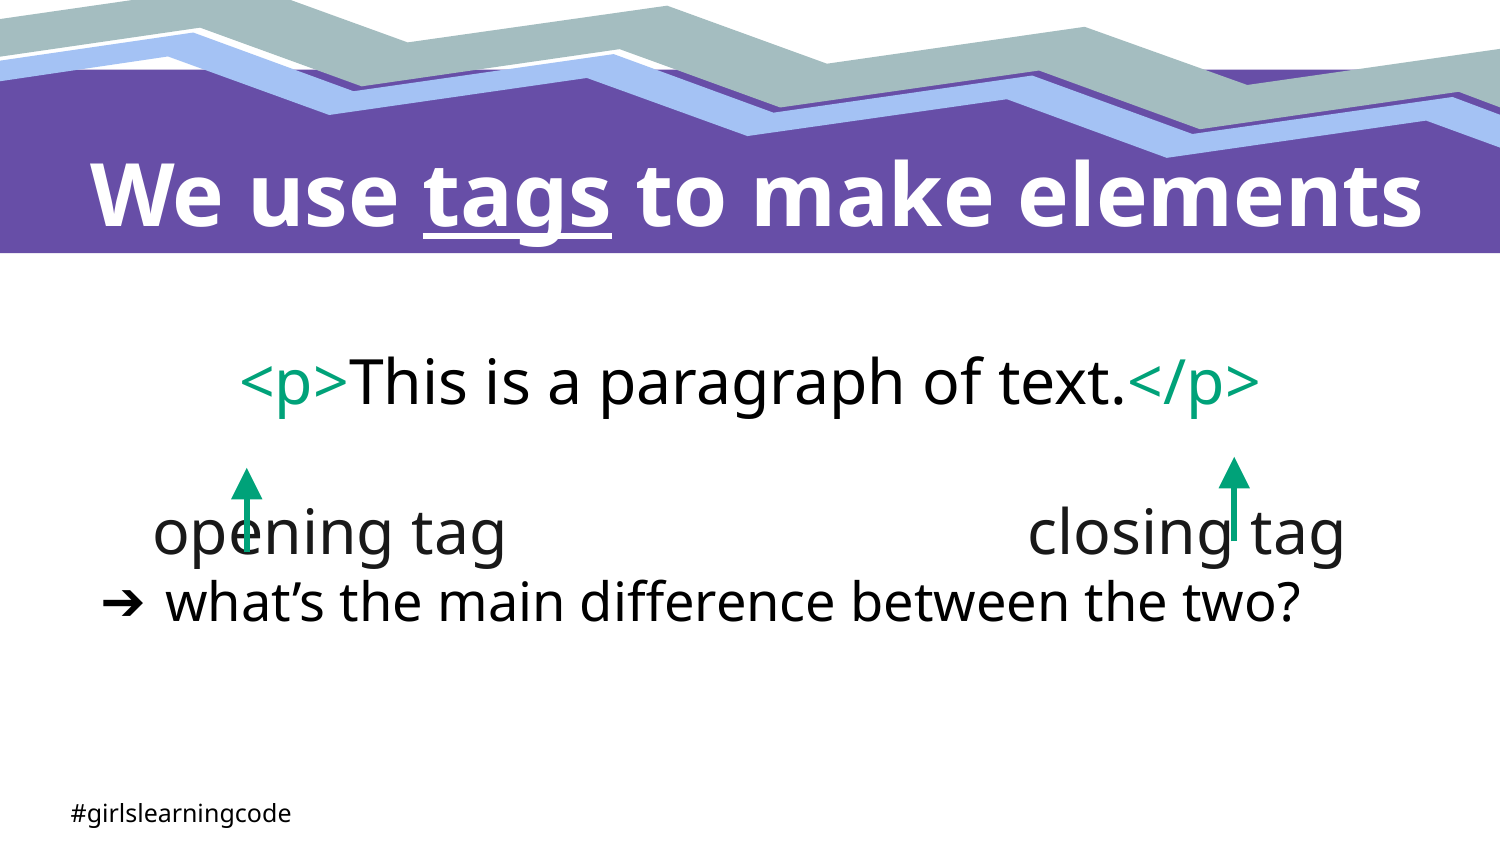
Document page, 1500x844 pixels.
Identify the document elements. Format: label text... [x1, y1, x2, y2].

list <p>This is a paragraph of text.</p> opening tag closing tag what’s the main difference between the two? [75, 252, 1425, 769]
title We use tags to make elements [75, 62, 1500, 259]
